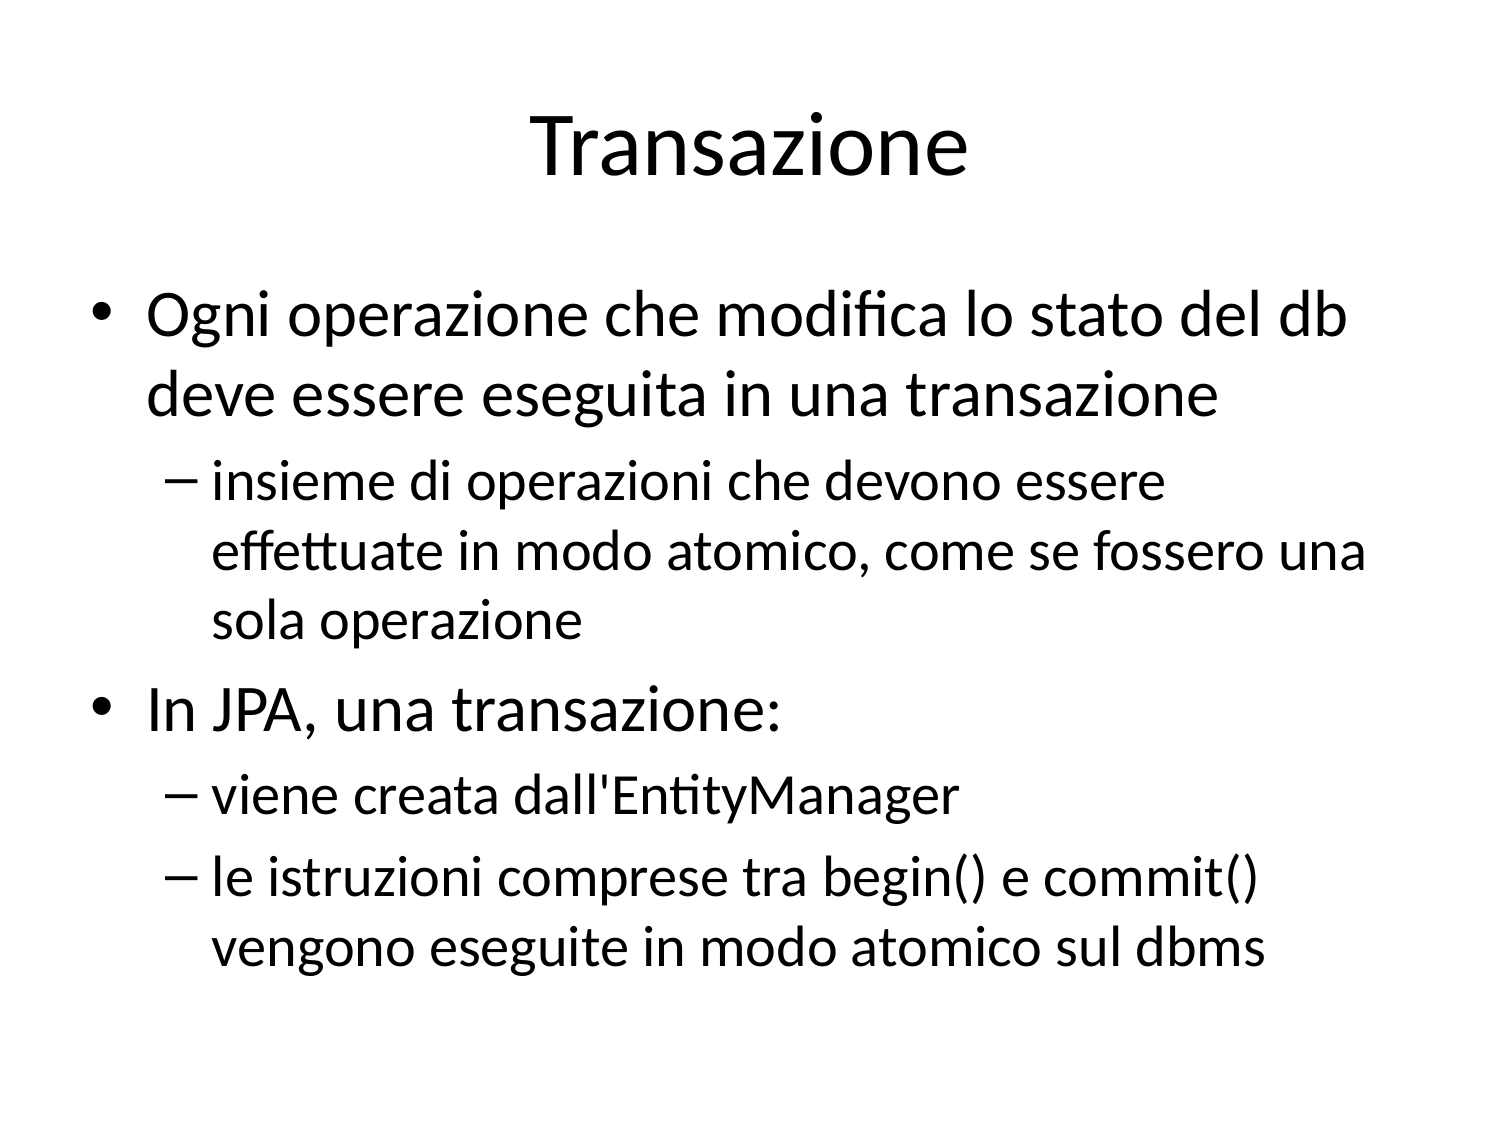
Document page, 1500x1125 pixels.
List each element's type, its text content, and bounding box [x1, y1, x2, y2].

title Transazione [75, 45, 1425, 233]
list Ogni operazione che modifica lo stato del db deve essere eseguita in una transazione insieme di operazioni che devono essere effettuate in modo atomico, come se fossero una sola operazione In JPA, una transazione: viene creata dall'EntityManager le istruzioni comprese tra begin() e commit() vengono eseguite in modo atomico sul dbms [75, 262, 1425, 1005]
